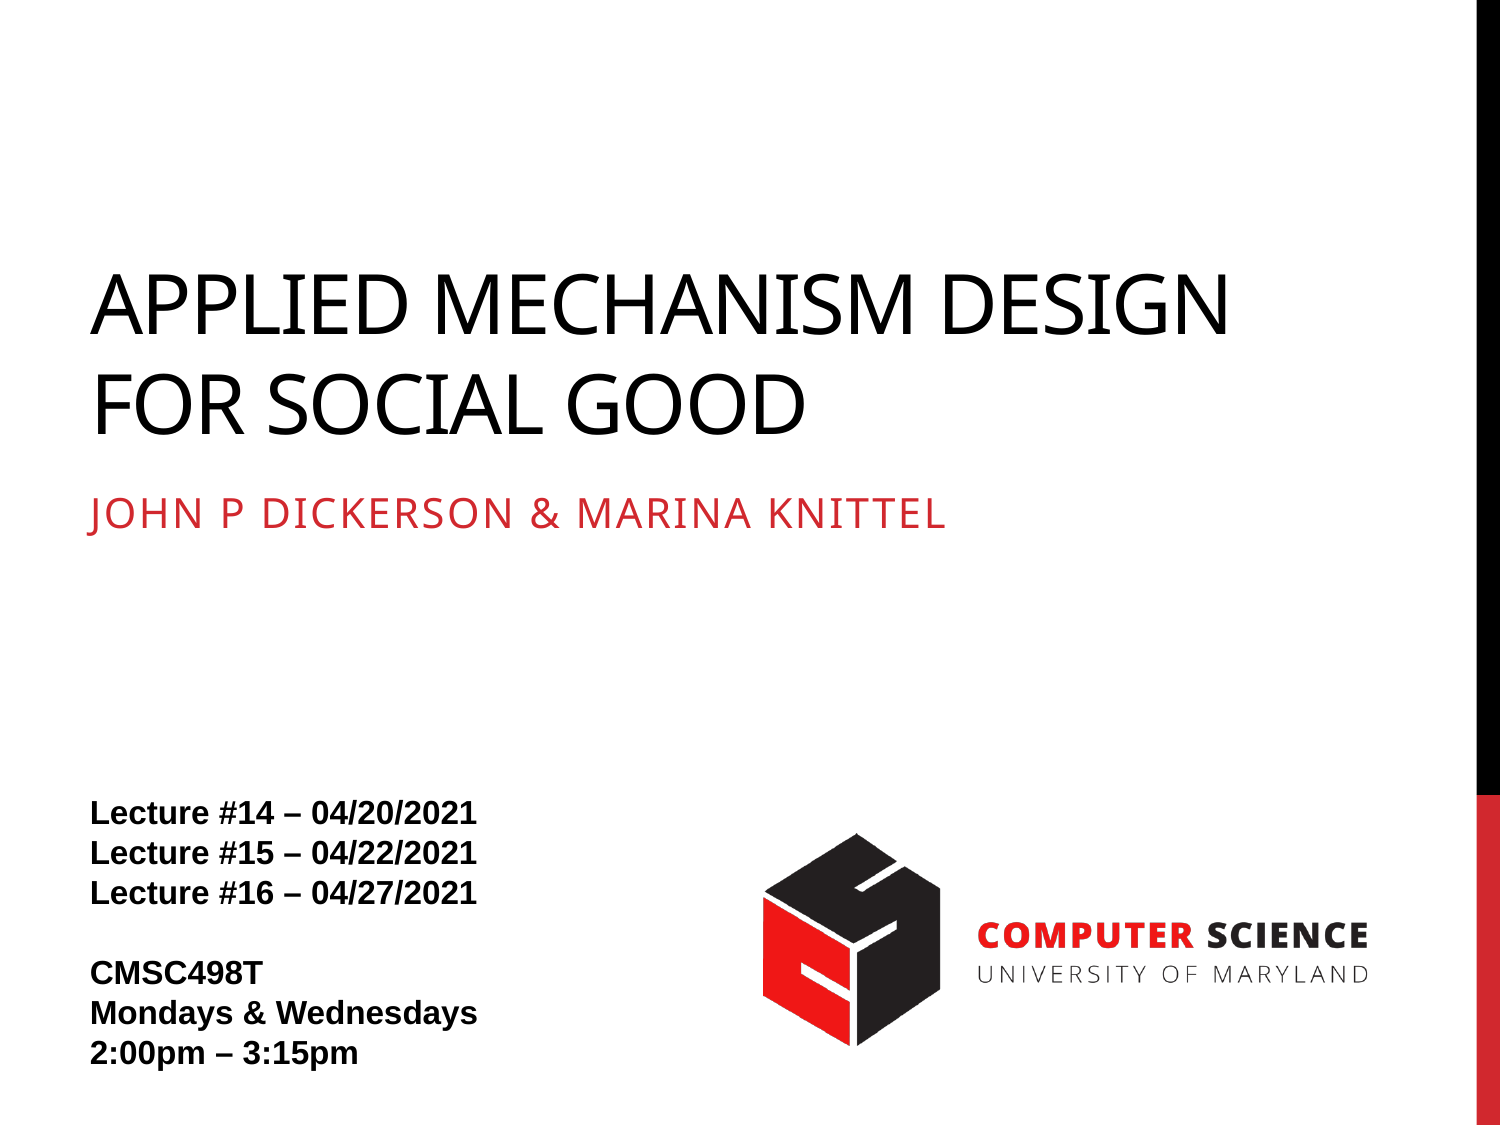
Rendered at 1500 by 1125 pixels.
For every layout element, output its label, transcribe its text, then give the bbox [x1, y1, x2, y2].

text_box Lecture #14 – 04/20/2021 Lecture #15 – 04/22/2021 Lecture #16 – 04/27/2021 CMSC498T Mondays & Wednesdays 2:00pm – 3:15pm [75, 784, 498, 1079]
title Applied Mechanism Design For Social Good [75, 40, 1350, 662]
subtitle John P Dickerson & Marina Knittel [75, 479, 1200, 585]
picture [763, 832, 1375, 1047]
